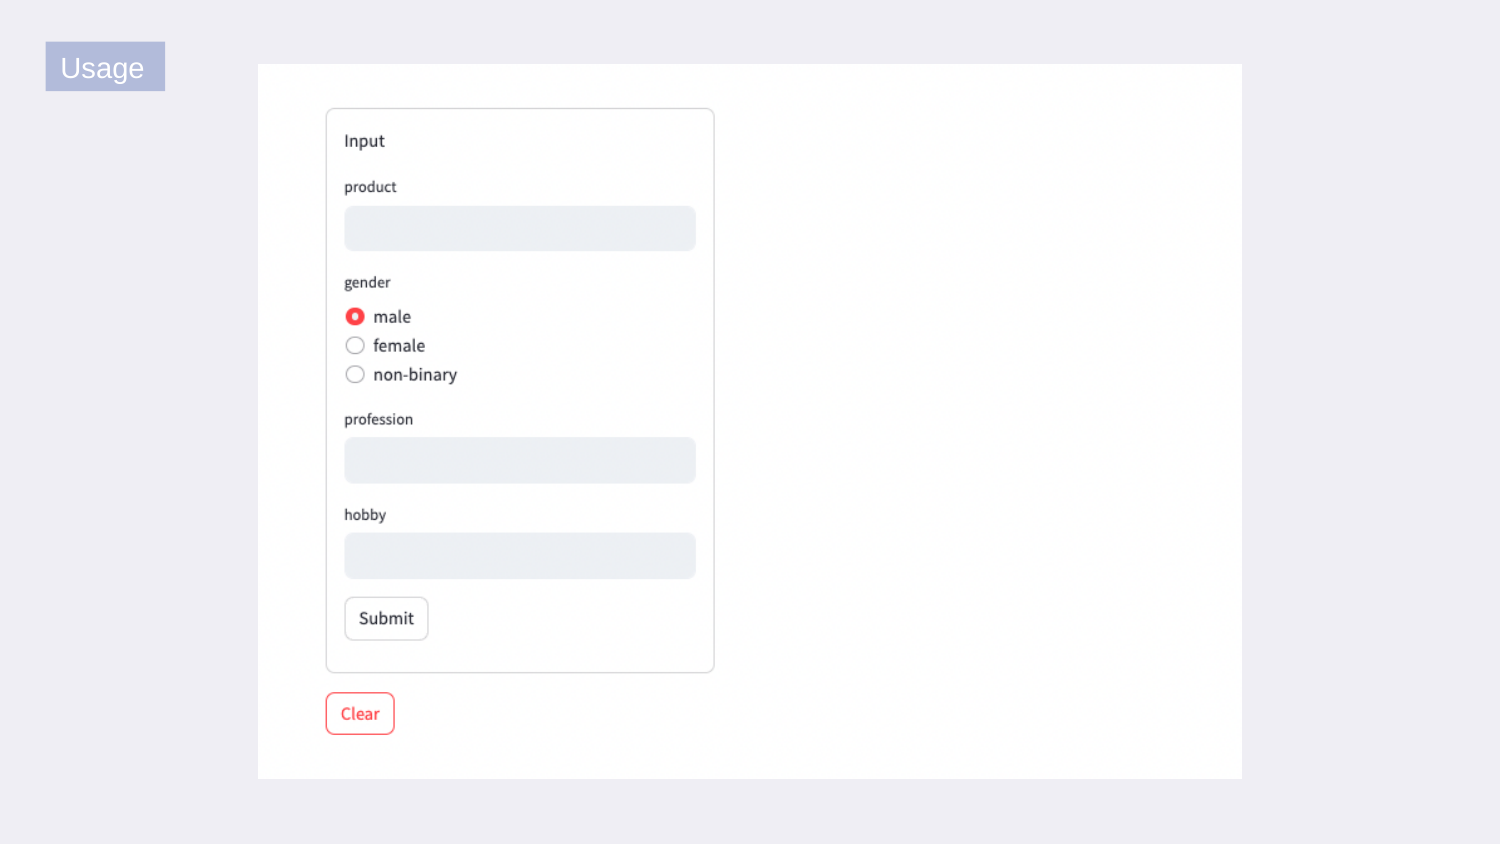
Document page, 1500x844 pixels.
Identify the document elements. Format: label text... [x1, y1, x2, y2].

text_box Usage [45, 41, 166, 92]
picture [257, 64, 1242, 779]
